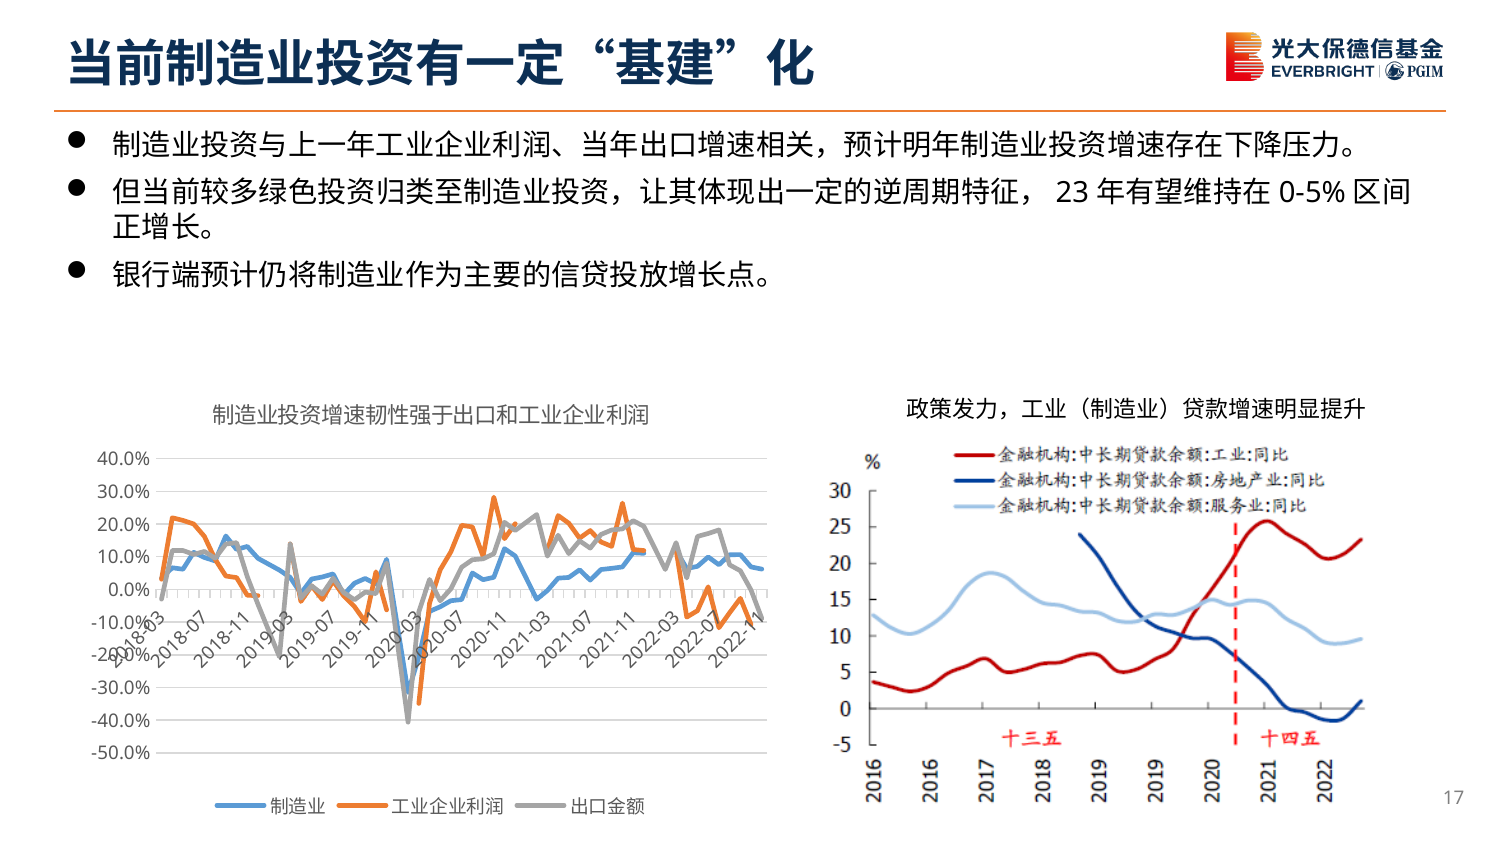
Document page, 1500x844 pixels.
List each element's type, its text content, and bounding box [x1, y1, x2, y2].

text_box 当前制造业投资有一定“基建”化 [51, 23, 1336, 99]
text_box 制造业投资与上一年工业企业利润、当年出口增速相关，预计明年制造业投资增速存在下降压力。 但当前较多绿色投资归类至制造业投资，让其体现出一定的逆周期特征，23年有望维持在0-5%区间正增长。 银行端预计仍将制造业作为主要的信贷投放增长点。 [51, 118, 1436, 299]
picture [1336, 27, 1447, 84]
text_box 政策发力，工业（制造业）贷款增速明显提升 [891, 386, 1500, 429]
chart [76, 374, 786, 825]
picture [808, 433, 1383, 816]
